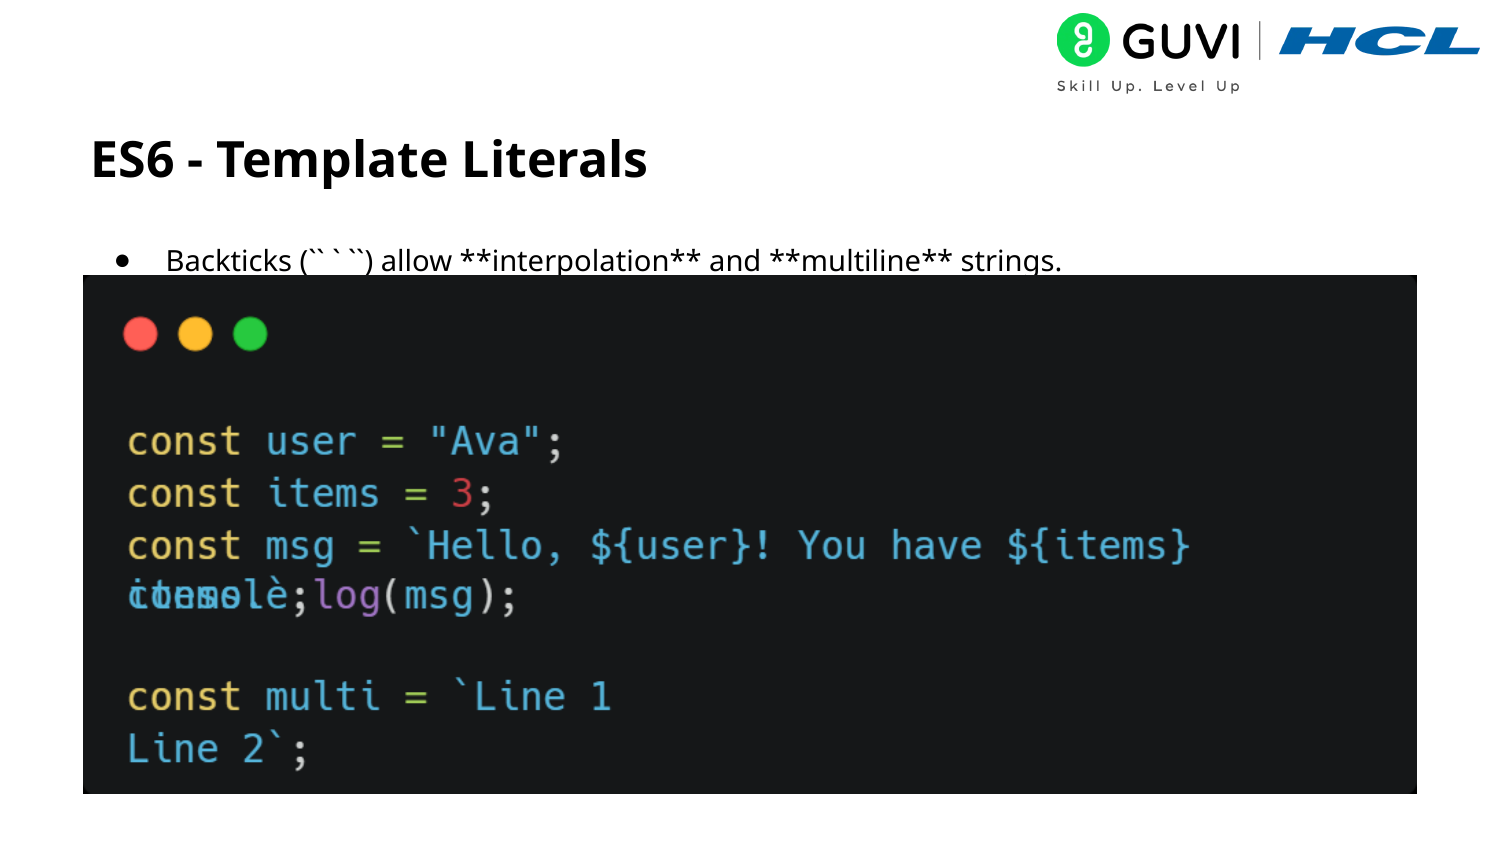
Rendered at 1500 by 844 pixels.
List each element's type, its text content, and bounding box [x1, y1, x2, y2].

text_box Backticks (`` ` ``) allow **interpolation** and **multiline** strings. [75, 209, 1425, 293]
title ES6 - Template Literals [75, 112, 1424, 209]
picture [82, 274, 1417, 794]
picture [1057, 13, 1480, 102]
